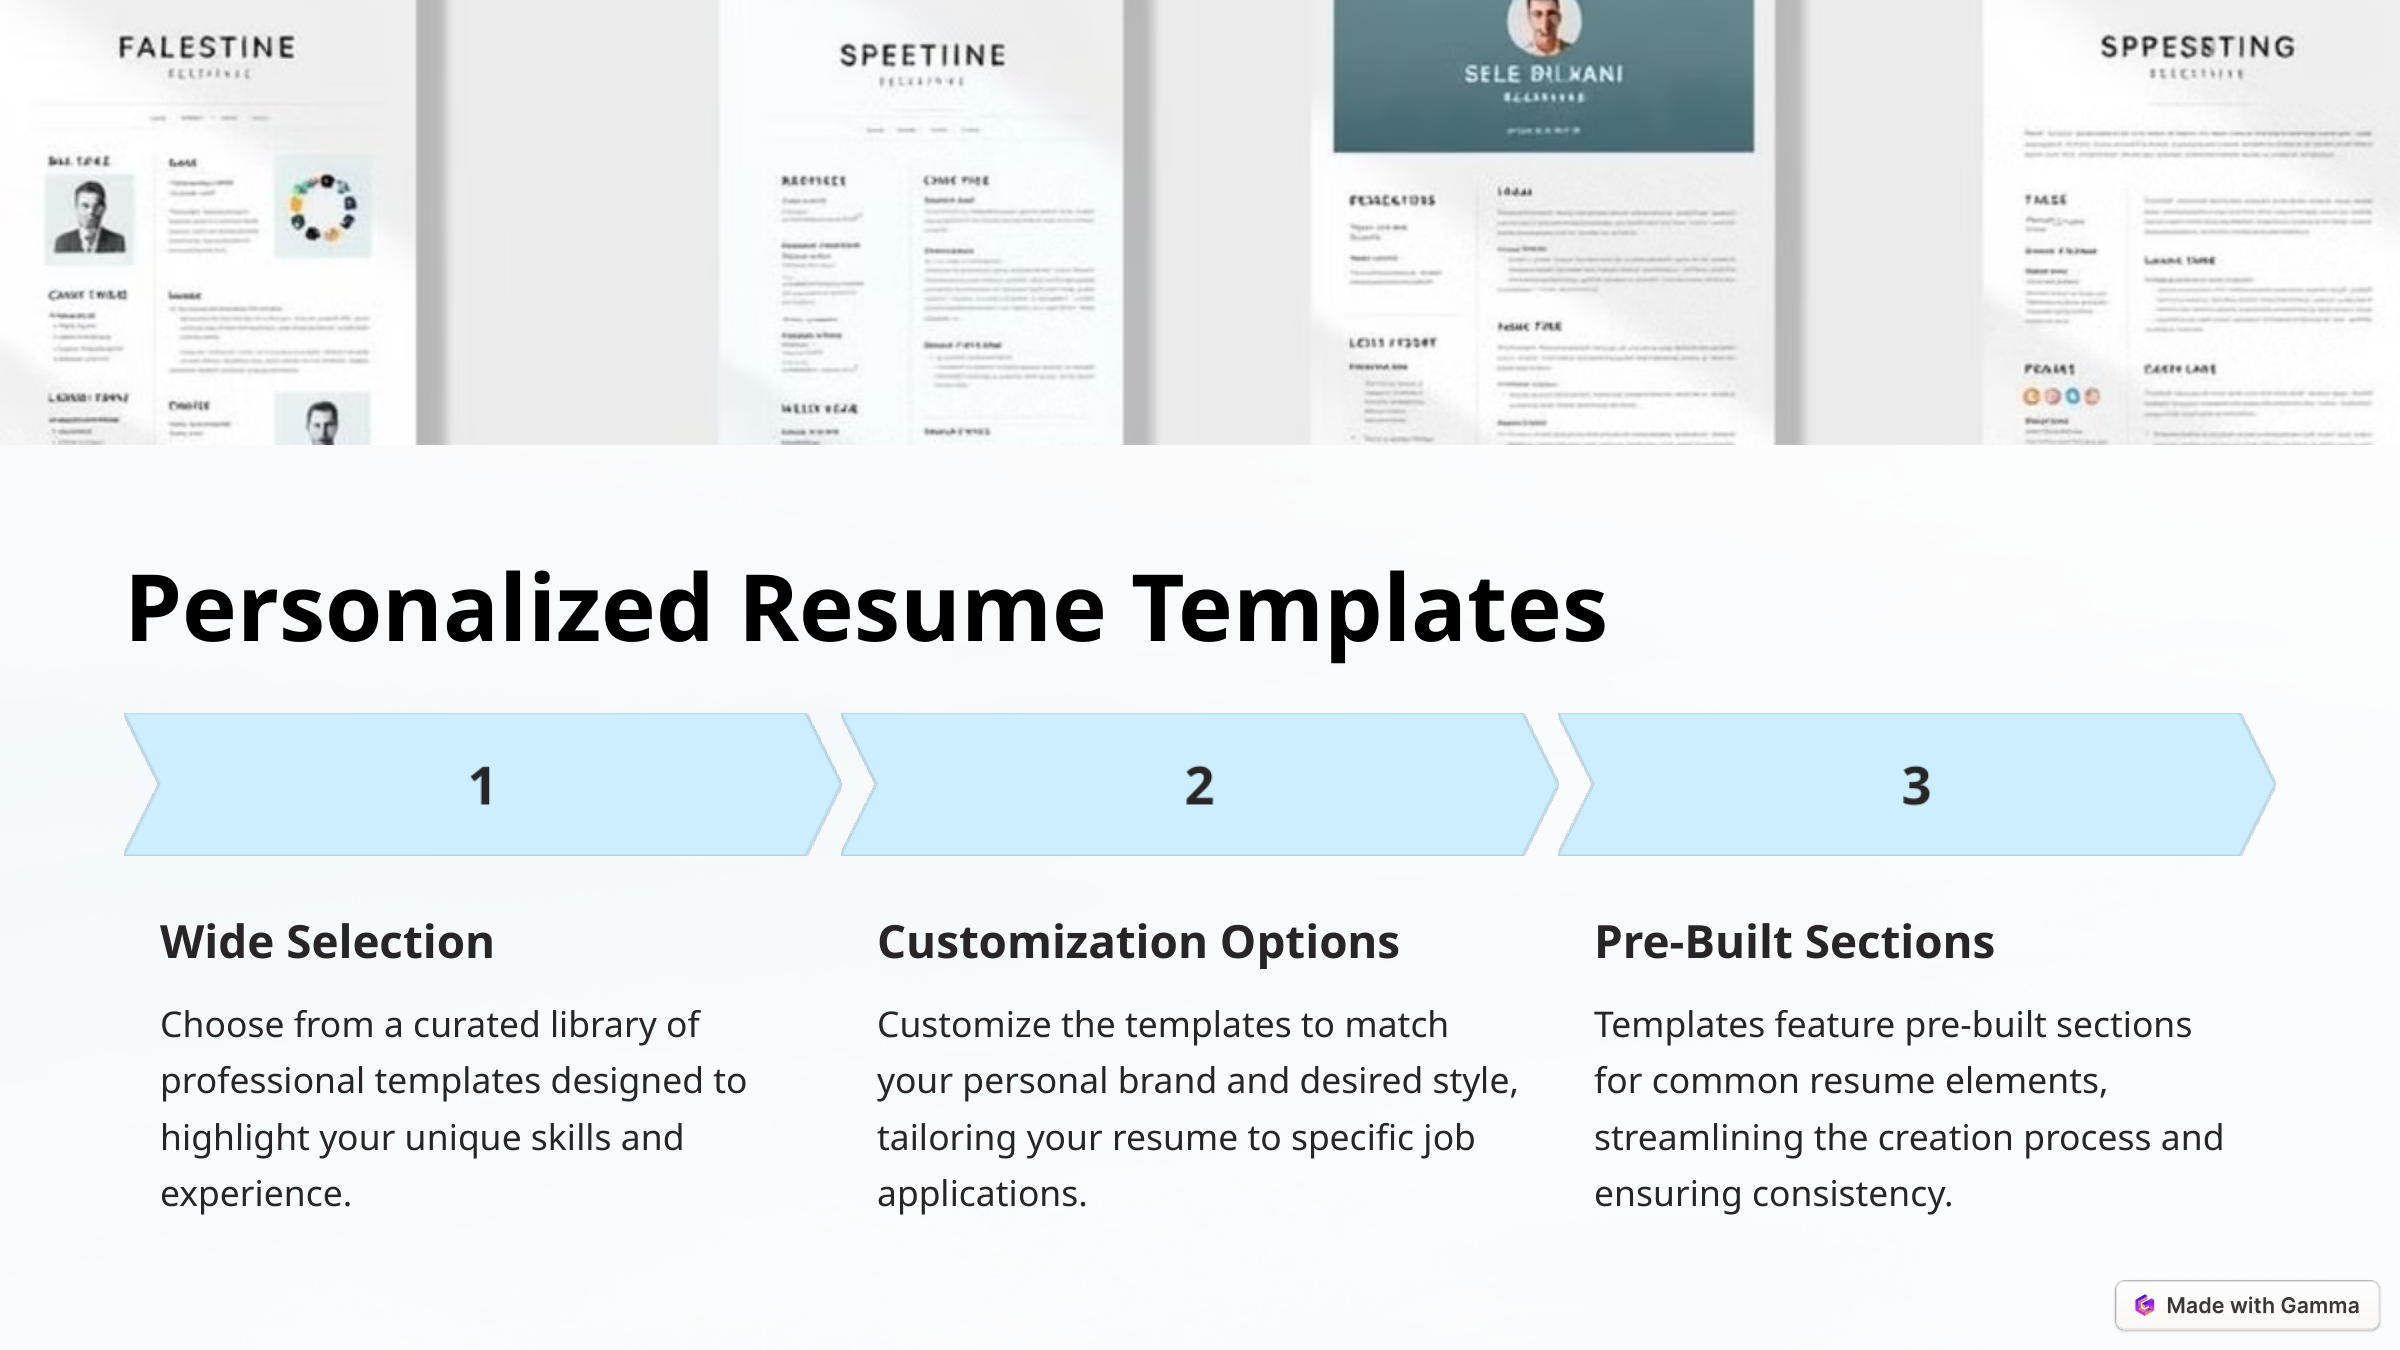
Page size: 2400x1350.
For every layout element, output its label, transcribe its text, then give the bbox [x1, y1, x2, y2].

text_box Customize the templates to match your personal brand and desired style, tailoring your resume to specific job applications. [877, 988, 1523, 1217]
text_box Templates feature pre-built sections for common resume elements, streamlining the creation process and ensuring consistency. [1594, 988, 2240, 1217]
text_box Wide Selection [160, 908, 628, 968]
picture [0, 0, 2400, 445]
picture [2106, 1271, 2389, 1339]
text_box Pre-Built Sections [1594, 908, 2062, 968]
text_box Choose from a curated library of professional templates designed to highlight your unique skills and experience. [160, 988, 806, 1217]
picture [124, 713, 2276, 856]
text_box Personalized Resume Templates [124, 542, 1497, 660]
text_box Customization Options [877, 908, 1373, 968]
